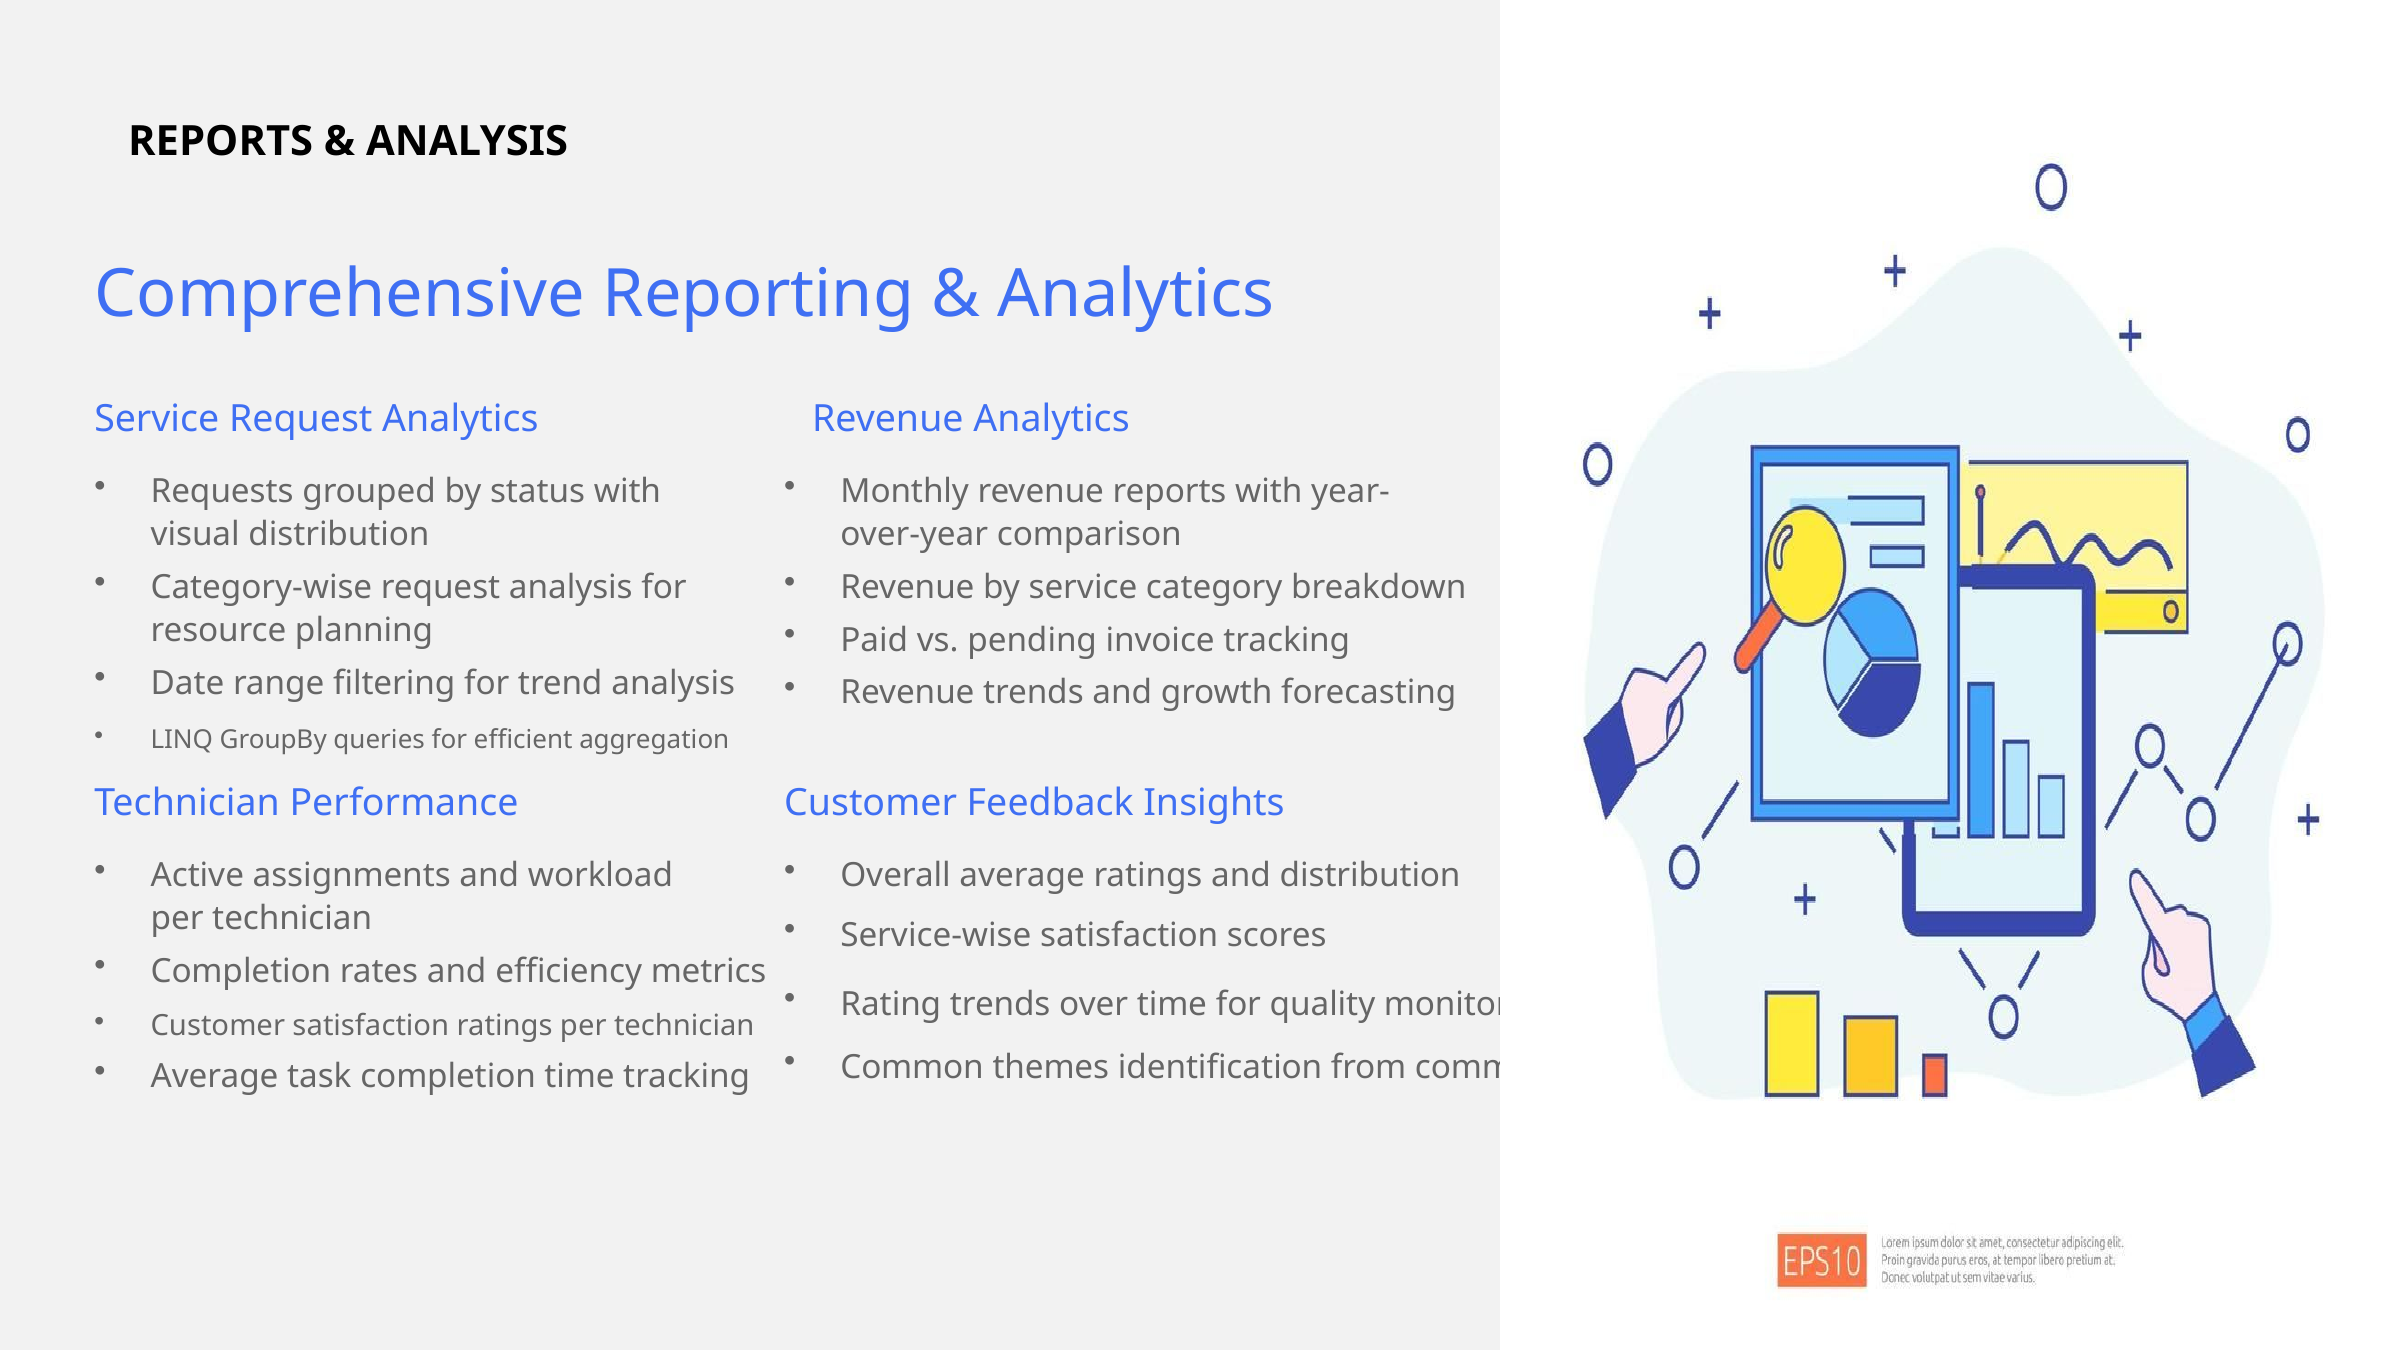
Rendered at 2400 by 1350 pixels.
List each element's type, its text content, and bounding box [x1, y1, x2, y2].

text_box Category-wise request analysis for resource planning [94, 562, 717, 650]
text_box Customer Feedback Insights [784, 781, 1208, 850]
text_box Common themes identification from comments [784, 1042, 1407, 1118]
text_box Rating trends over time for quality monitoring [784, 979, 1407, 1042]
text_box Customer satisfaction ratings per technician [94, 998, 717, 1043]
text_box Comprehensive Reporting & Analytics [94, 245, 1219, 331]
text_box Completion rates and efficiency metrics [94, 946, 717, 990]
text_box Revenue by service category breakdown [784, 562, 1407, 606]
picture [1499, 0, 2400, 1350]
text_box Overall average ratings and distribution [784, 850, 1407, 909]
text_box Revenue trends and growth forecasting [784, 667, 1407, 712]
text_box Average task completion time tracking [94, 1051, 717, 1095]
text_box Revenue Analytics [812, 397, 1122, 440]
text_box Technician Performance [94, 781, 459, 824]
text_box Monthly revenue reports with year-over-year comparison [784, 466, 1407, 554]
text_box LINQ GroupBy queries for efficient aggregation [94, 711, 717, 755]
text_box Service Request Analytics [94, 397, 476, 440]
text_box Requests grouped by status with visual distribution [94, 466, 717, 554]
text_box Date range filtering for trend analysis [94, 658, 717, 702]
text_box Service-wise satisfaction scores [784, 909, 1407, 963]
text_box Paid vs. pending invoice tracking [784, 615, 1407, 659]
text_box Active assignments and workload per technician [94, 850, 717, 937]
text_box REPORTS & ANALYSIS [113, 106, 804, 172]
